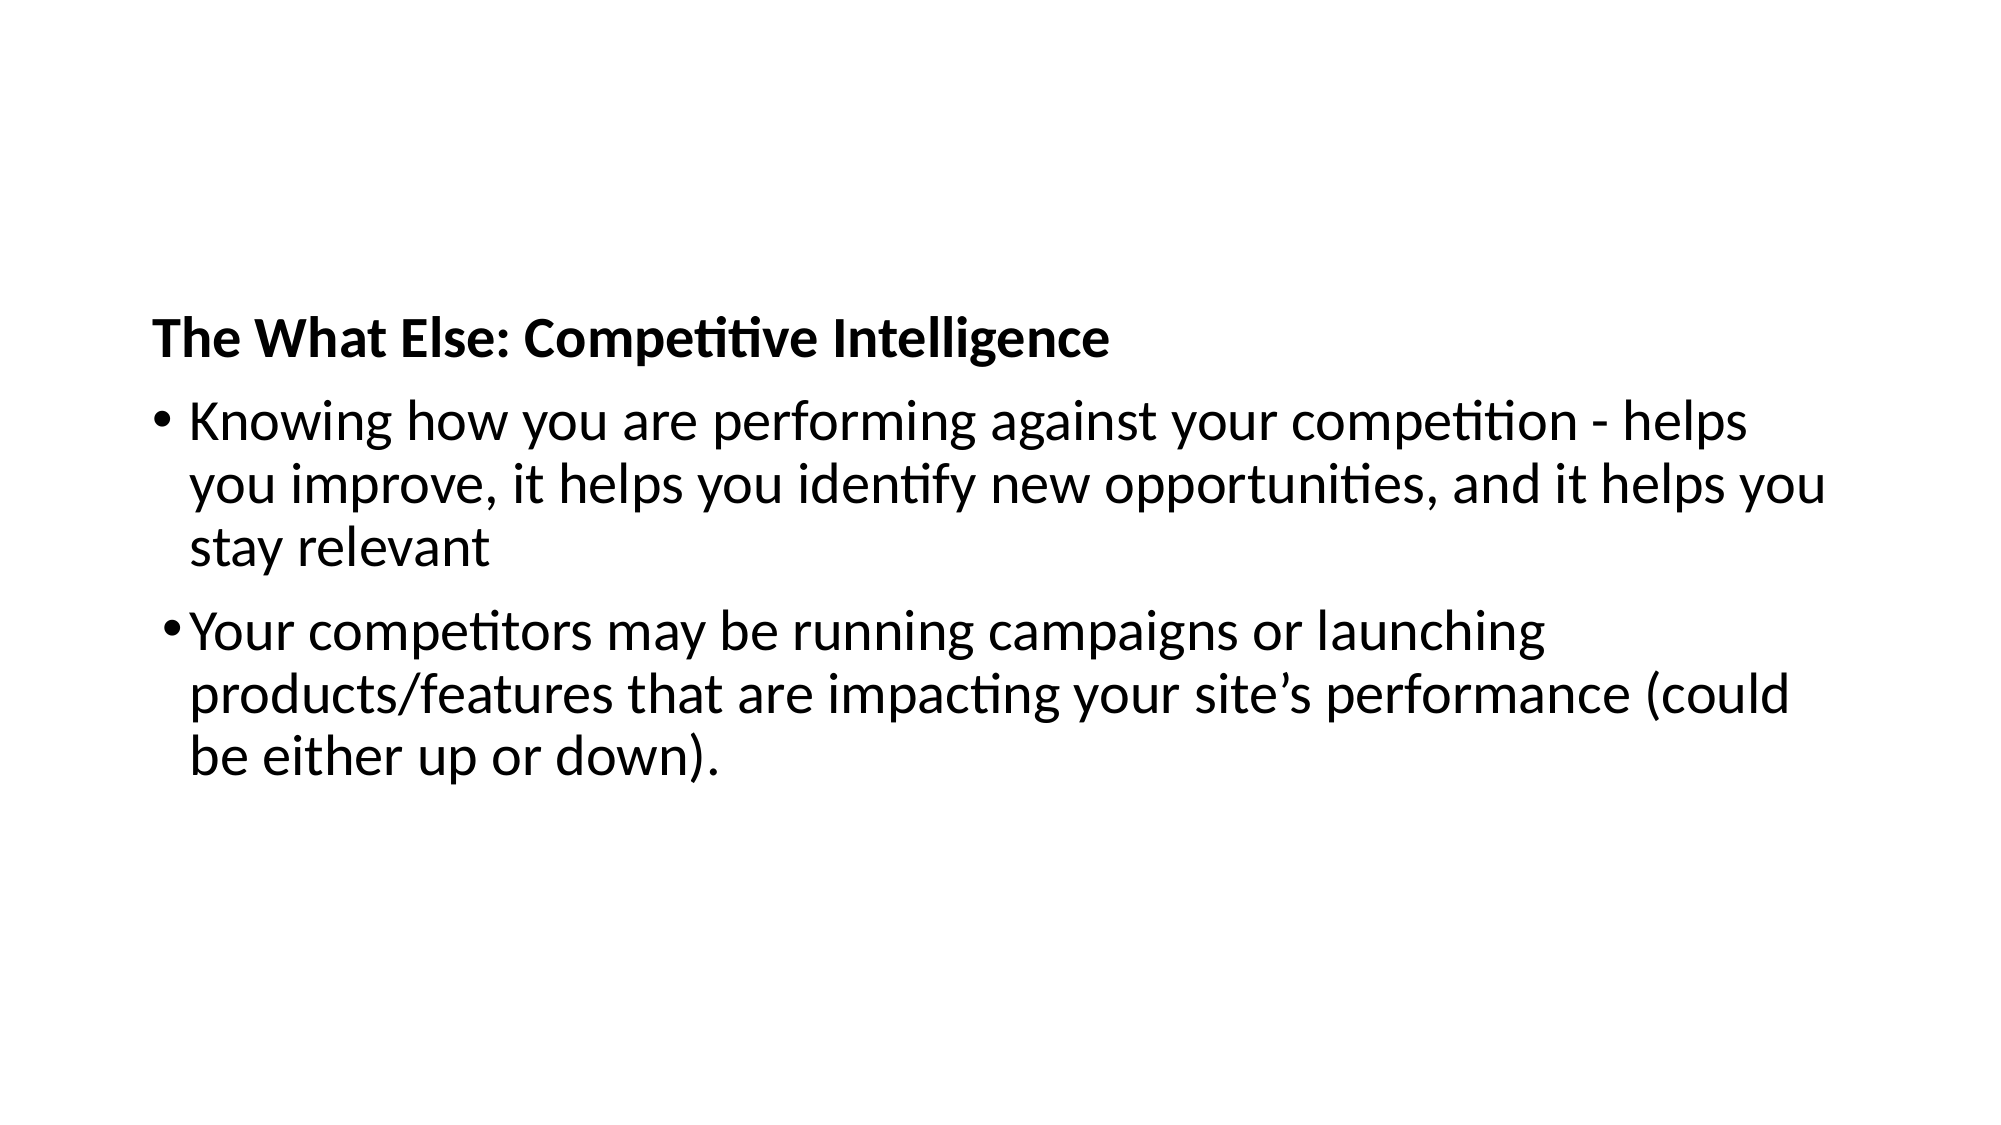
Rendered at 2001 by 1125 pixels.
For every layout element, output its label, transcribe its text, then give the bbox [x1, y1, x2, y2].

list The What Else: Competitive Intelligence Knowing how you are performing against your competition - helps you improve, it helps you identify new opportunities, and it helps you stay relevant Your competitors may be running campaigns or launching products/features that are impacting your site’s performance (could be either up or down). [137, 299, 1863, 1014]
